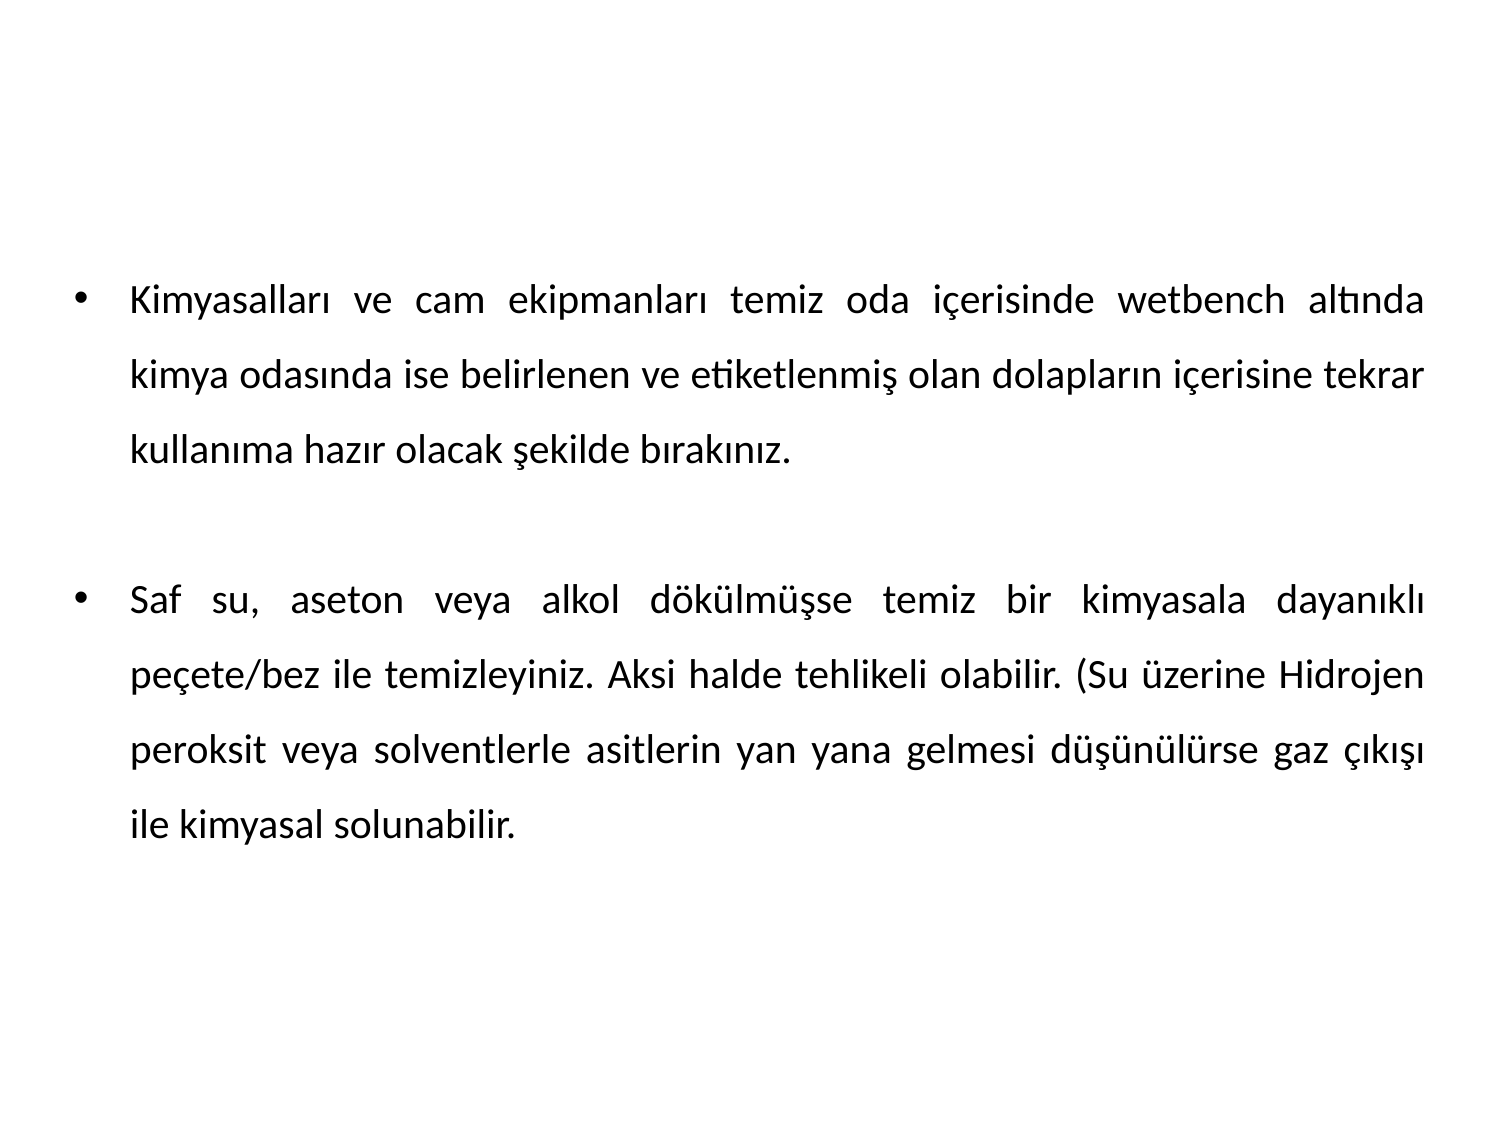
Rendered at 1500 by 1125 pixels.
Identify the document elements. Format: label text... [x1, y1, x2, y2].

text_box Kimyasalları ve cam ekipmanları temiz oda içerisinde wetbench altında kimya odasında ise belirlenen ve etiketlenmiş olan dolapların içerisine tekrar kullanıma hazır olacak şekilde bırakınız. Saf su, aseton veya alkol dökülmüşse temiz bir kimyasala dayanıklı peçete/bez ile temizleyiniz. Aksi halde tehlikeli olabilir. (Su üzerine Hidrojen peroksit veya solventlerle asitlerin yan yana gelmesi düşünülürse gaz çıkışı ile kimyasal solunabilir. [59, 239, 1441, 955]
